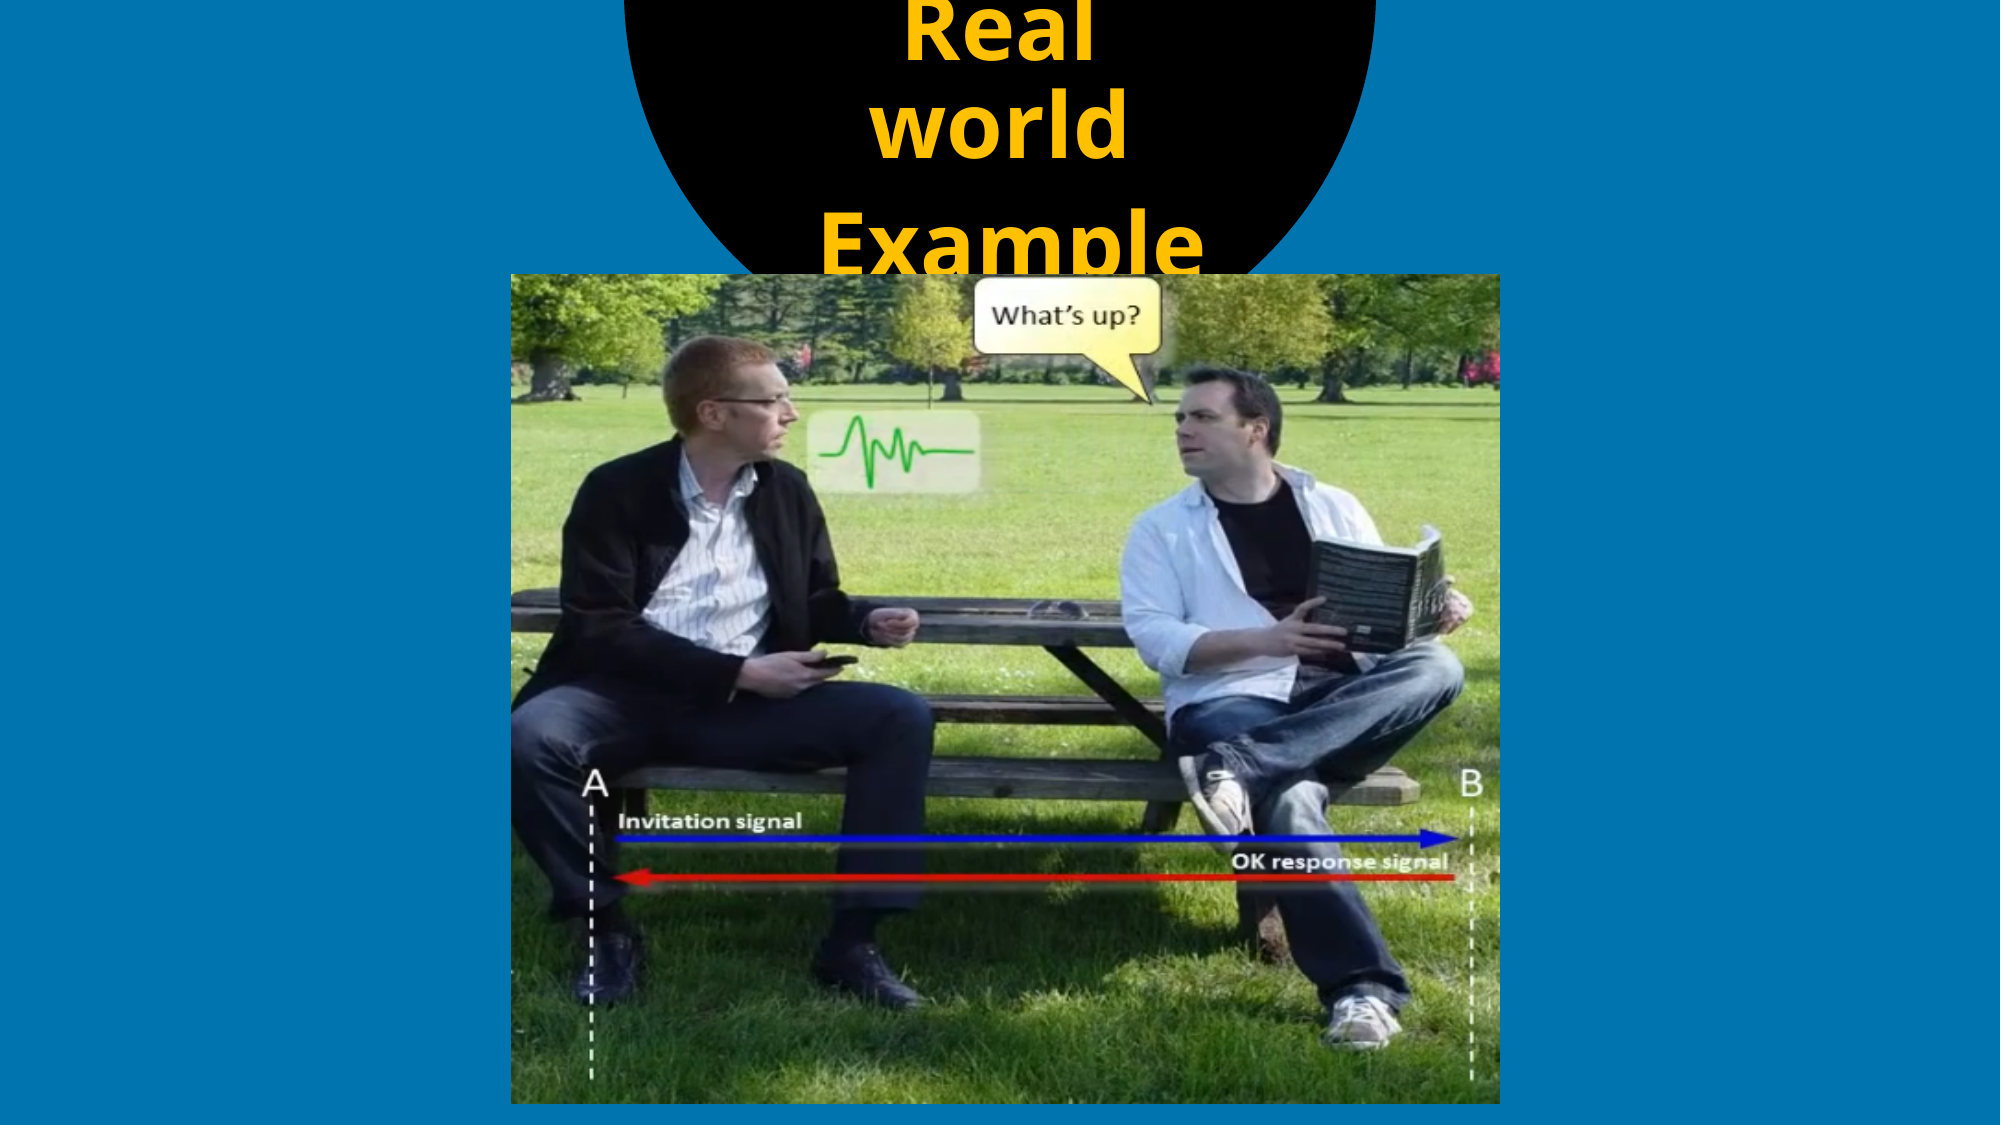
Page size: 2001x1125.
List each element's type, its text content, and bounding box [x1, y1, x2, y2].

list Real world Example [754, 21, 1246, 258]
picture [512, 274, 1499, 1103]
